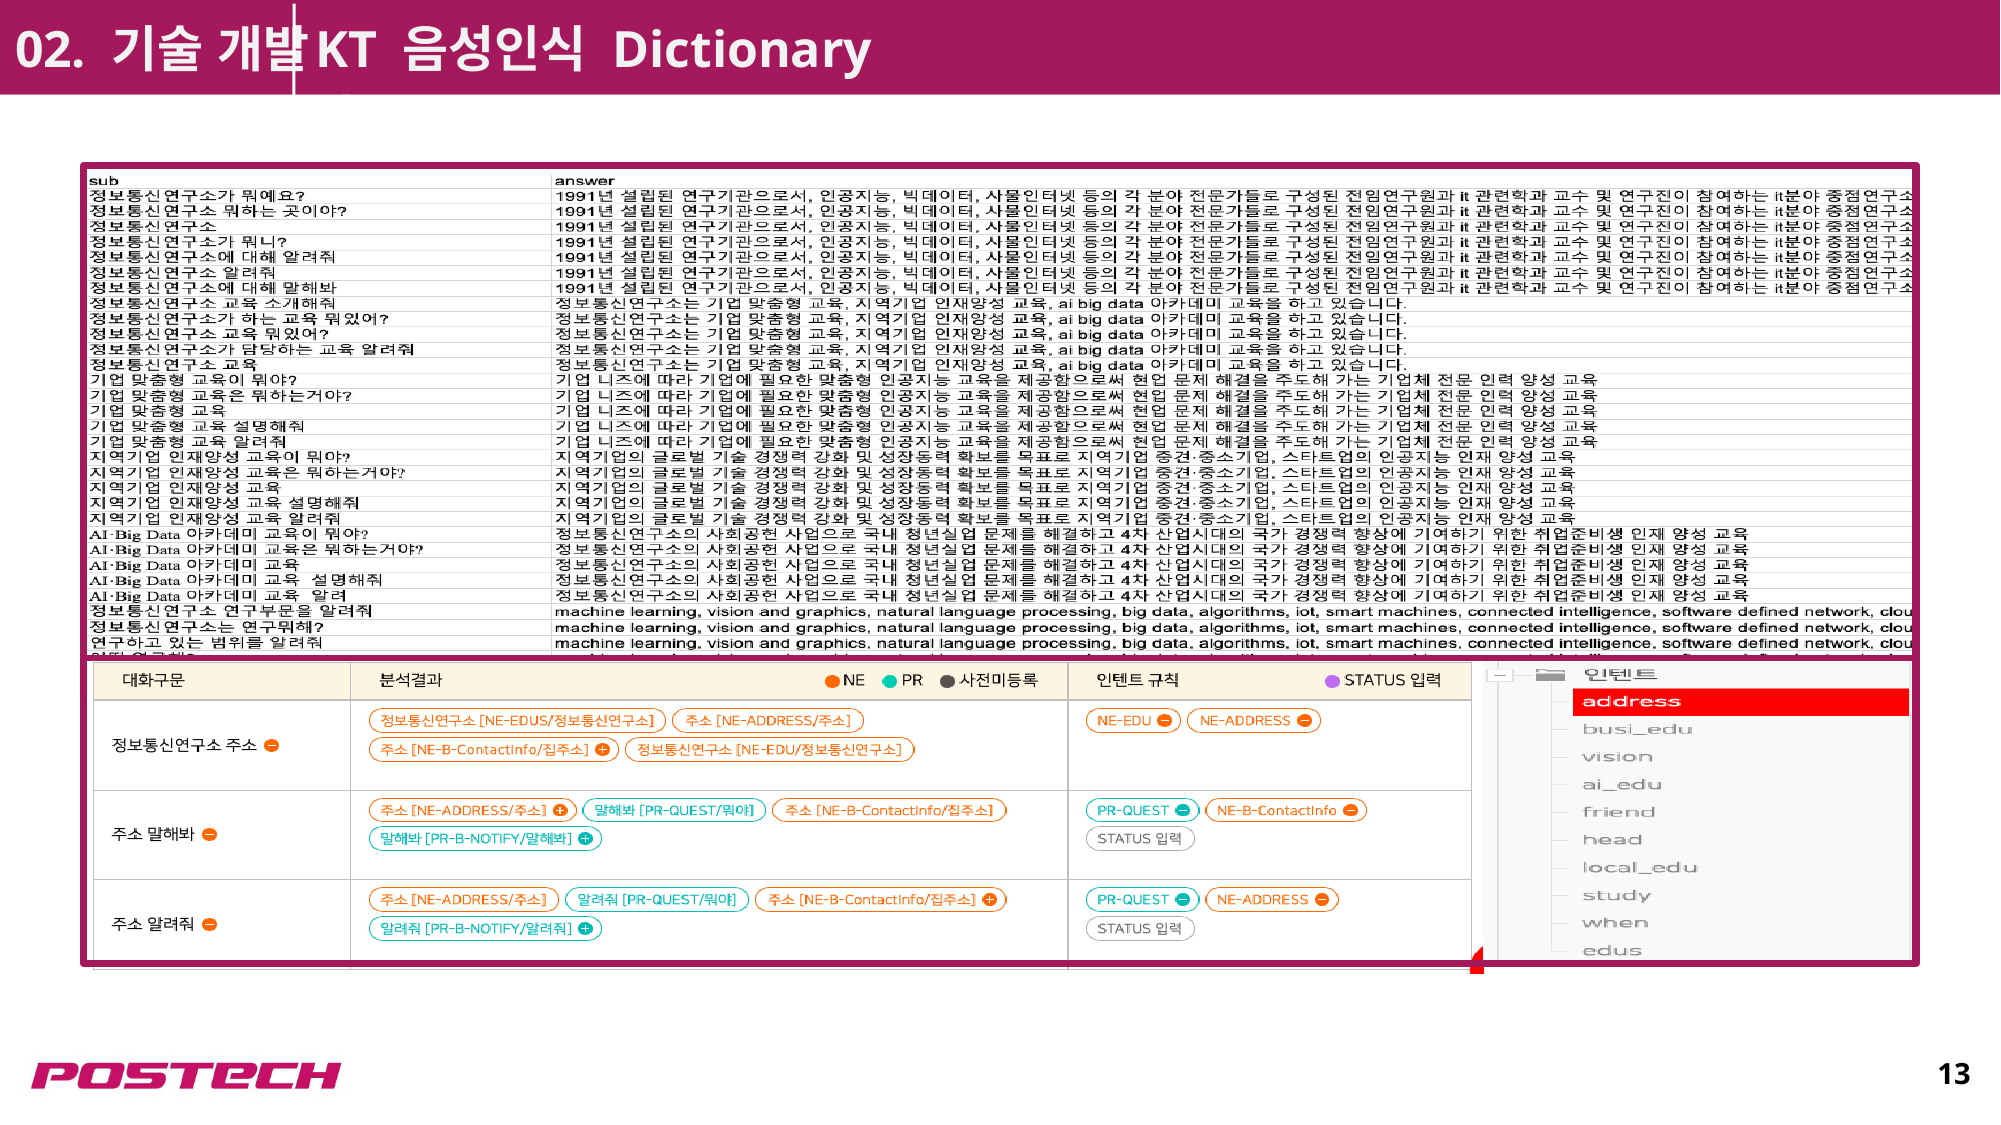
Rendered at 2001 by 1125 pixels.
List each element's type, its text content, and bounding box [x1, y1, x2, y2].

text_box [0, 0, 2000, 99]
picture [0, 1024, 365, 1125]
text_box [83, 164, 1917, 975]
slide_number 13 [1535, 1044, 1986, 1105]
